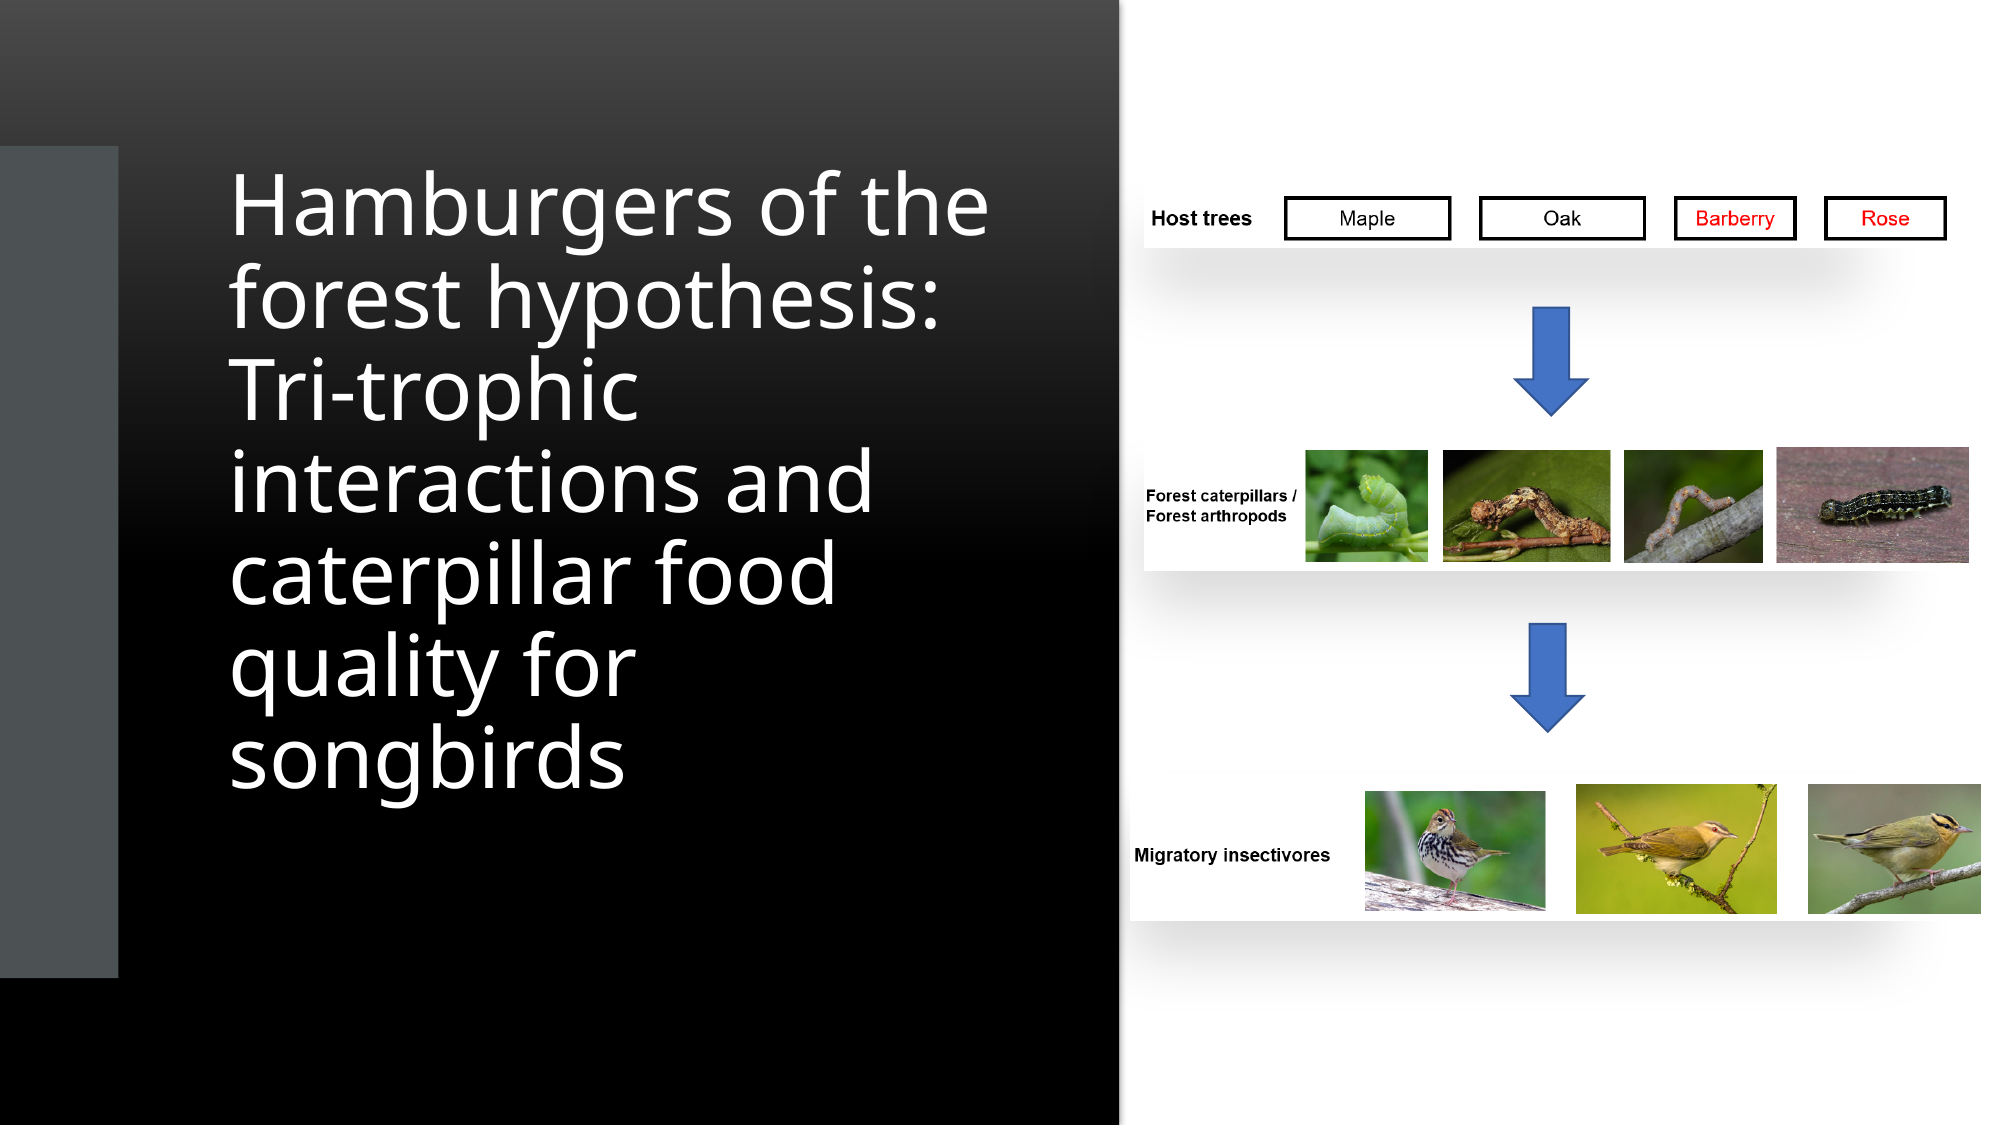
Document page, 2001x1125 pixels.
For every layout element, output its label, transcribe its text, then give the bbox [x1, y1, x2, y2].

text_box [0, 145, 119, 979]
picture [1144, 180, 1953, 248]
text_box [1512, 306, 1590, 417]
text_box Hamburgers of the forest hypothesis: Tri-trophic interactions and caterpillar food quality for songbirds [213, 146, 1037, 815]
picture [1130, 774, 1989, 921]
text_box [1509, 622, 1587, 734]
picture [1144, 439, 1977, 571]
text_box [0, 0, 1120, 1125]
text_box [1125, 0, 2000, 1125]
